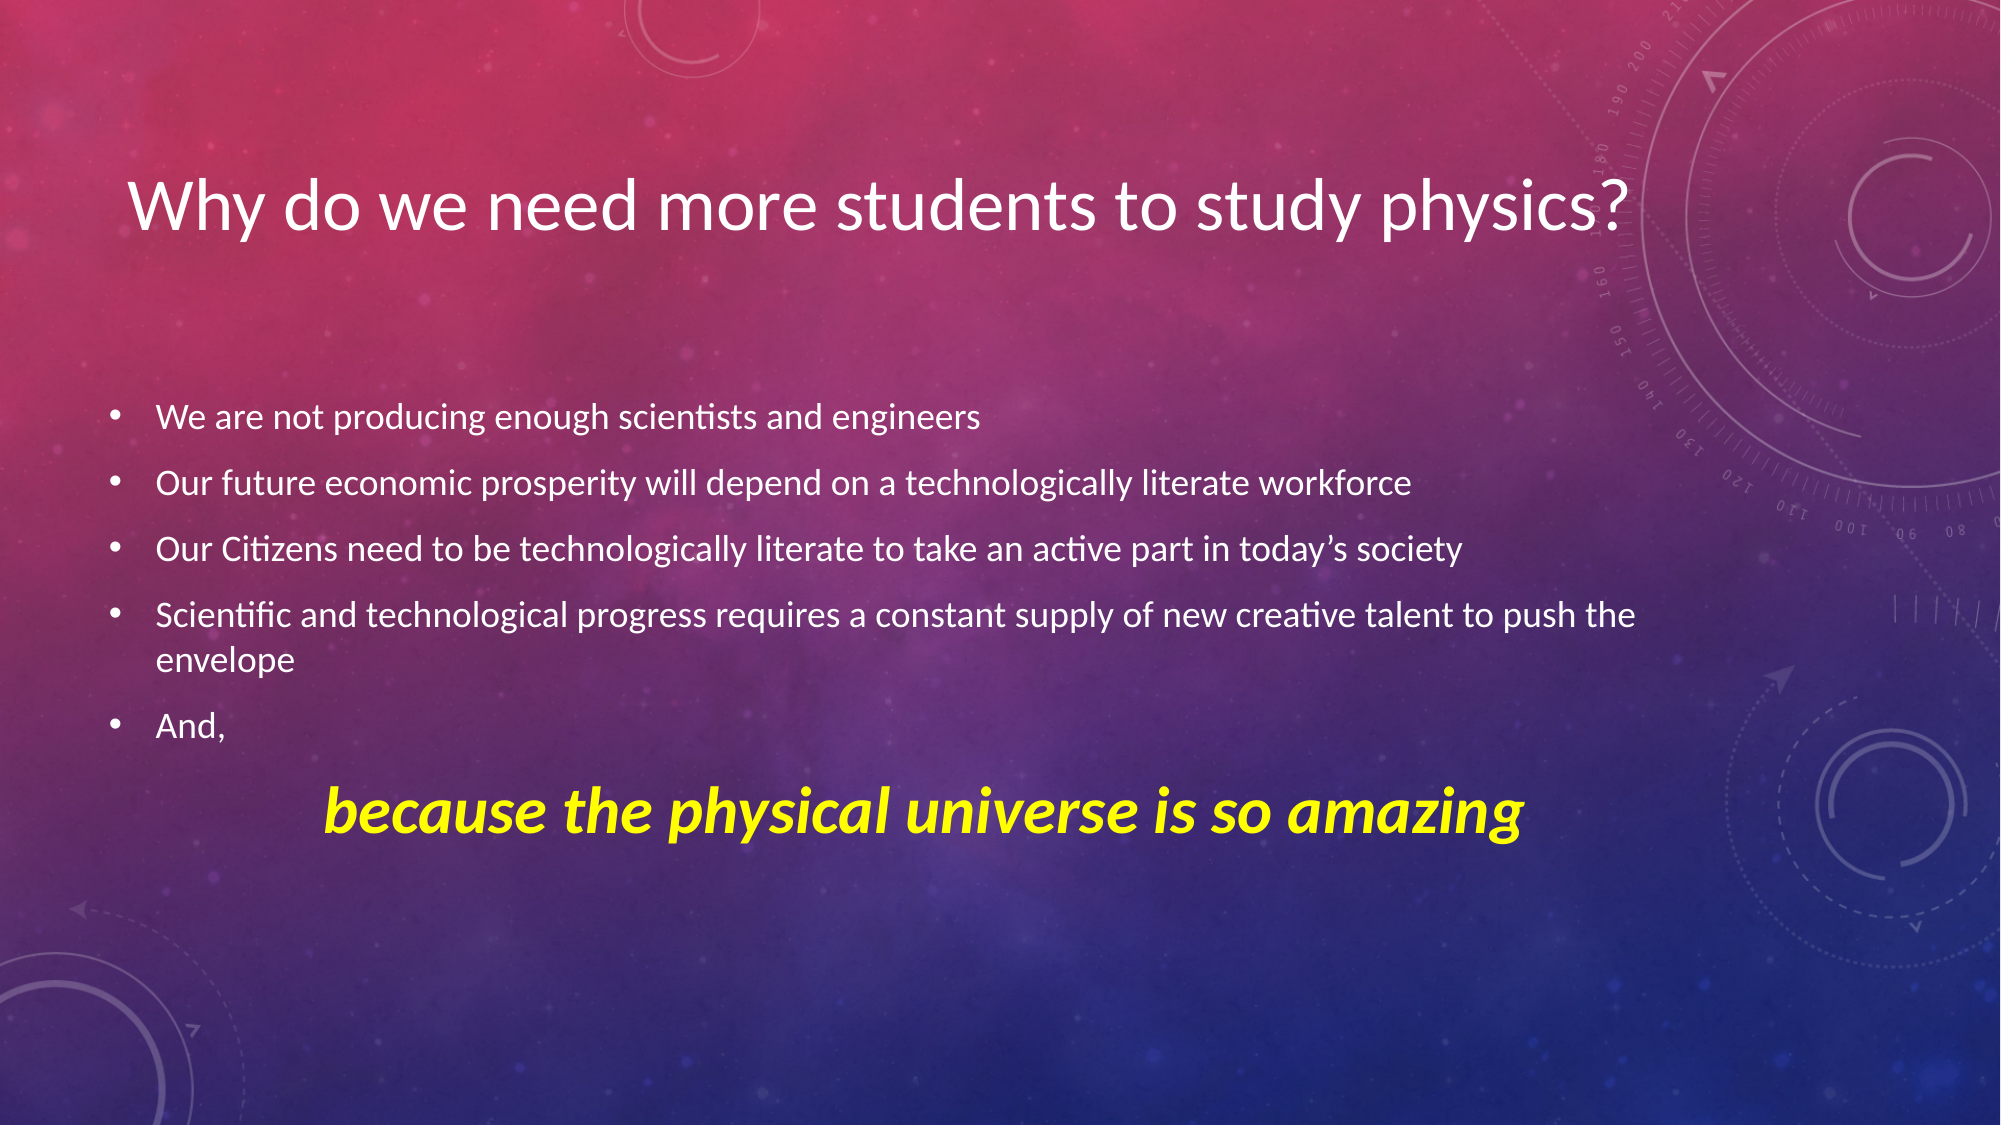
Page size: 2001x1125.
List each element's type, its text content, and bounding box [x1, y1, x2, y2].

picture [0, 0, 2001, 1125]
list We are not producing enough scientists and engineers Our future economic prosperity will depend on a technologically literate workforce Our Citizens need to be technologically literate to take an active part in today’s society Scientific and technological progress requires a constant supply of new creative talent to push the envelope And, because the physical universe is so amazing [93, 320, 1756, 919]
title Why do we need more students to study physics? [112, 81, 1775, 321]
